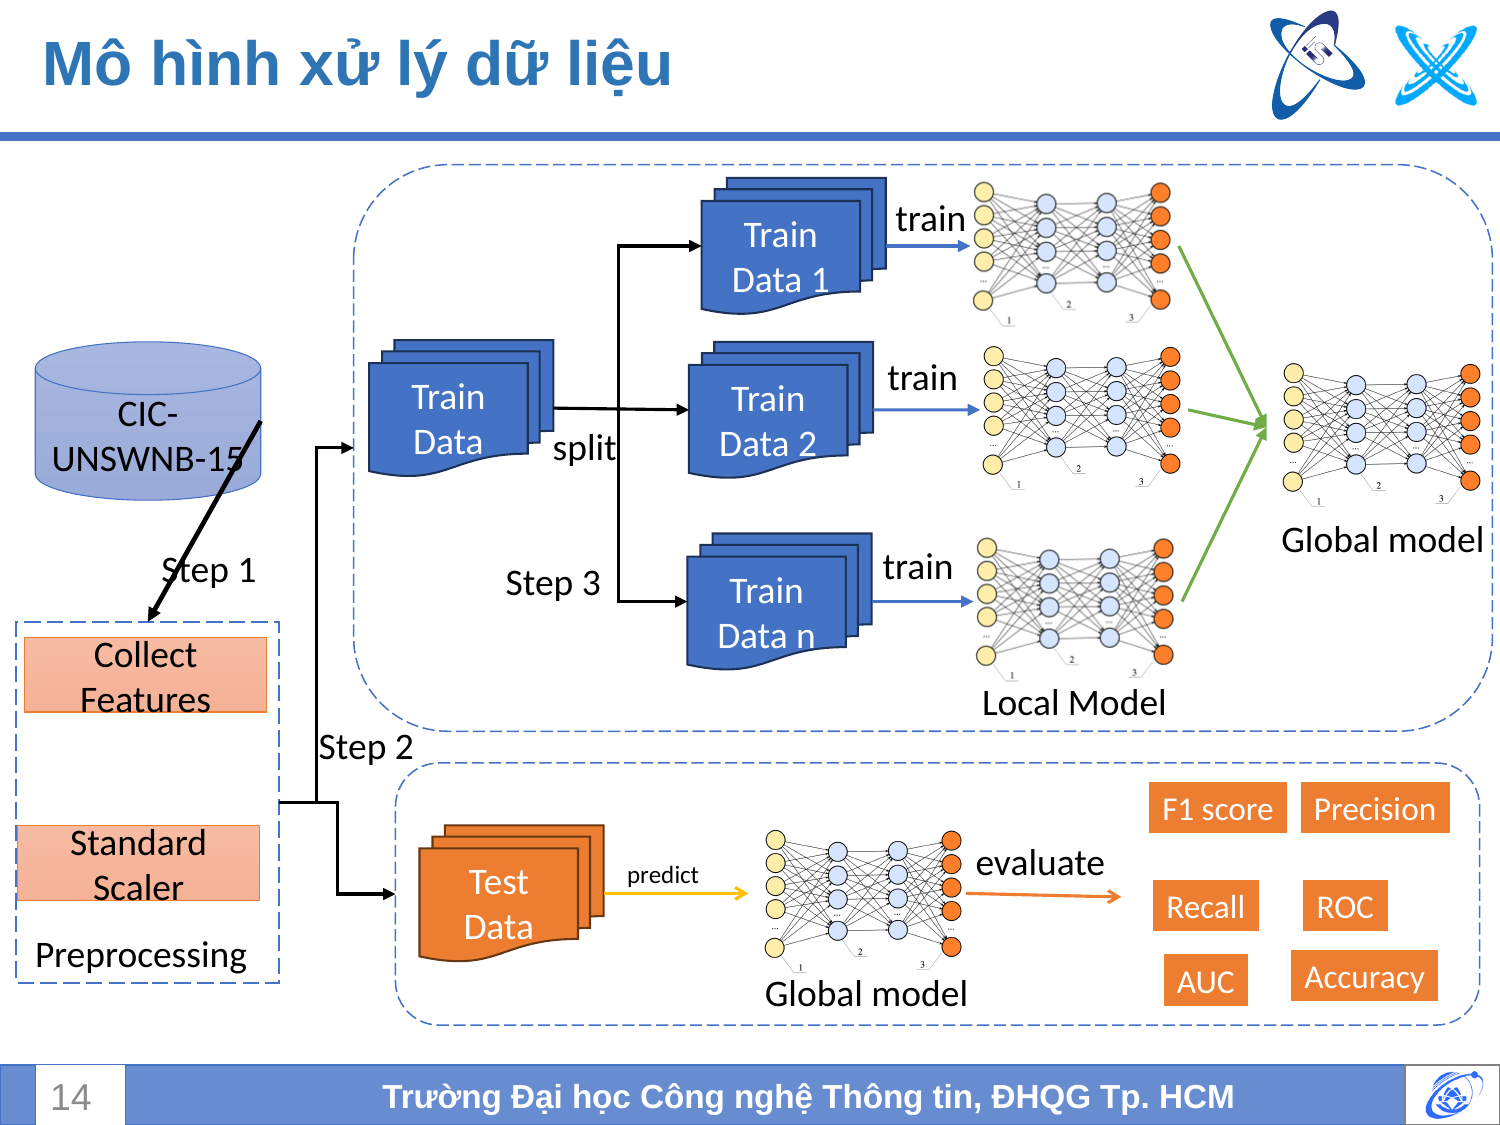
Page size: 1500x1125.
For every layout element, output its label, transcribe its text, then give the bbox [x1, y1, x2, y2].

text_box Train Data 2 [687, 340, 875, 477]
picture [1259, 108, 1376, 123]
picture [1377, 5, 1493, 125]
text_box predict [612, 851, 724, 893]
text_box AUC [1161, 951, 1251, 1009]
text_box Train Data 1 [700, 176, 887, 315]
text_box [965, 893, 1122, 898]
text_box Step 2 [354, 714, 429, 775]
text_box Train Data n [686, 532, 873, 671]
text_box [578, 286, 743, 370]
text_box CIC-UNSWNB-15 [34, 341, 262, 501]
text_box ROC [1300, 877, 1391, 934]
text_box Train Data [368, 339, 555, 477]
title Mô hình xử lý dữ liệu [27, 23, 1376, 108]
picture [1421, 1054, 1484, 1125]
text_box Precision [1298, 779, 1453, 836]
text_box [279, 447, 354, 802]
text_box [15, 621, 280, 984]
picture [1259, 7, 1376, 23]
text_box [395, 762, 1480, 1026]
text_box Accuracy [1288, 947, 1442, 1004]
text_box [1182, 428, 1267, 602]
text_box [353, 164, 1493, 732]
picture [973, 514, 1183, 689]
text_box train [880, 186, 970, 247]
text_box Preprocessing [20, 922, 272, 982]
text_box train [867, 534, 969, 595]
text_box Step 3 [490, 550, 617, 611]
picture [1267, 339, 1500, 515]
text_box Test Data [418, 824, 605, 963]
text_box Recall [1150, 877, 1262, 934]
slide_number 14 [16, 1065, 107, 1125]
text_box train [872, 345, 974, 406]
text_box Step 1 [149, 538, 272, 598]
text_box evaluate [995, 830, 1121, 891]
text_box Collect Features [24, 637, 267, 713]
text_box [279, 802, 396, 895]
text_box split [537, 415, 632, 476]
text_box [556, 470, 750, 540]
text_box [1178, 245, 1267, 428]
text_box F1 score [1146, 779, 1290, 836]
text_box Global model [749, 961, 1031, 1021]
picture [970, 158, 1182, 498]
text_box Global model [1267, 515, 1500, 568]
text_box Standard Scaler [17, 825, 260, 901]
picture [748, 806, 995, 981]
text_box Local Model [967, 670, 1182, 731]
